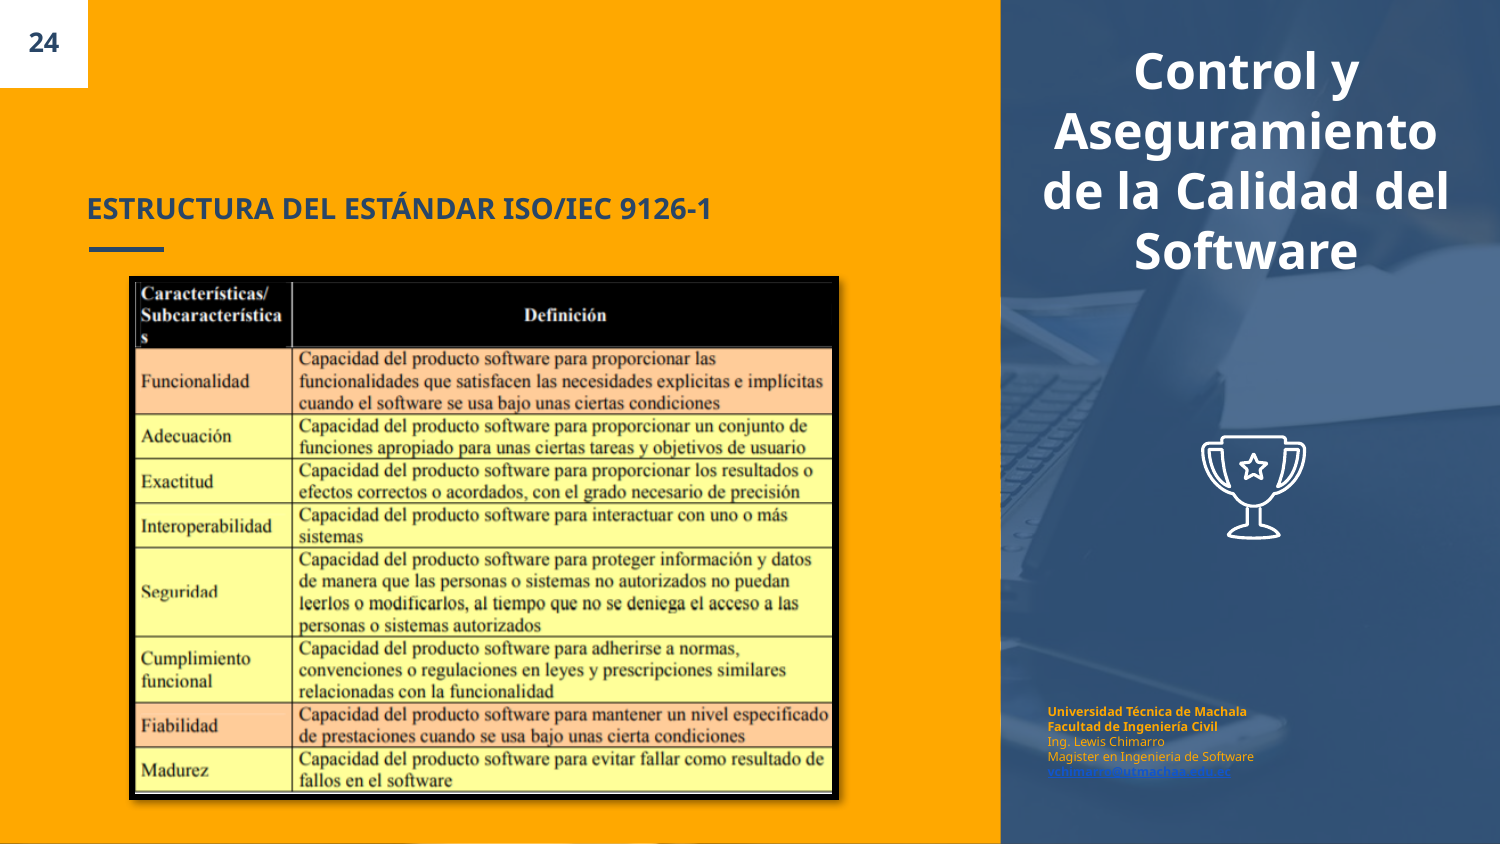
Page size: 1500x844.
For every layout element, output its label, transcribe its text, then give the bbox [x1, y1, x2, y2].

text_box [1202, 436, 1305, 539]
title ESTRUCTURA DEL ESTÁNDAR ISO/IEC 9126-1 [71, 130, 928, 241]
text_box Universidad Técnica de Machala Facultad de Ingeniería Civil Ing. Lewis Chimarro Magister en Ingenieria de Software vchimarro@utmachaa.edu.ec [1032, 699, 1478, 796]
text_box Control y Aseguramiento de la Calidad del Software [1007, 9, 1486, 311]
slide_number 24 [0, 0, 89, 88]
picture [134, 282, 833, 794]
